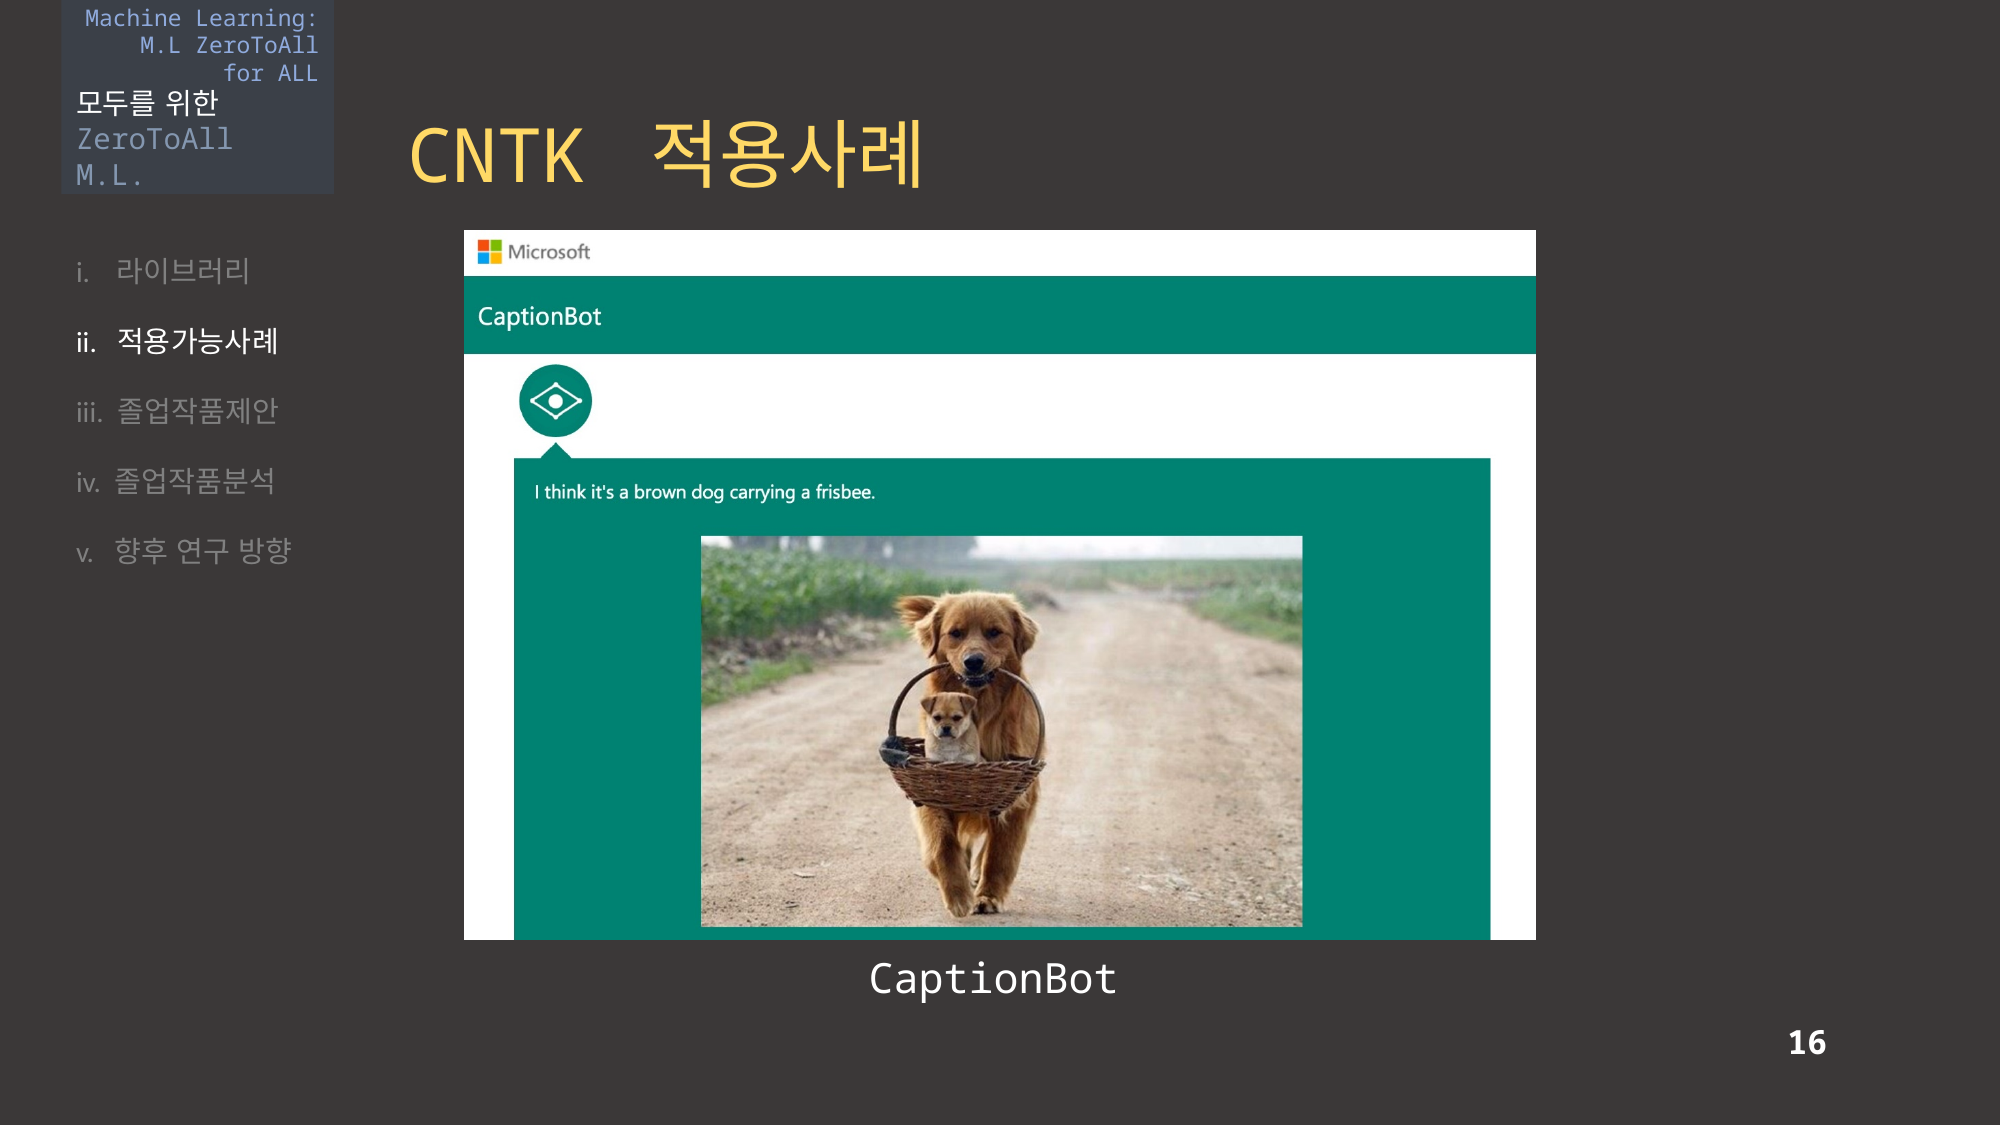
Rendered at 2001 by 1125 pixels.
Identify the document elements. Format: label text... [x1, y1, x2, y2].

text_box CNTK 적용사례 [392, 110, 1197, 195]
text_box Machine Learning: M.L ZeroToAll for ALL 모두를 위한 ZeroToAll M.L. [60, 0, 335, 195]
text_box i. 라이브러리 ii. 적용가능사례 iii. 졸업작품제안 iv. 졸업작품분석 v. 향후 연구 방향 [60, 222, 335, 599]
picture [464, 230, 1536, 940]
text_box CaptionBot [853, 940, 1194, 1015]
slide_number 16 [1412, 1013, 1863, 1074]
